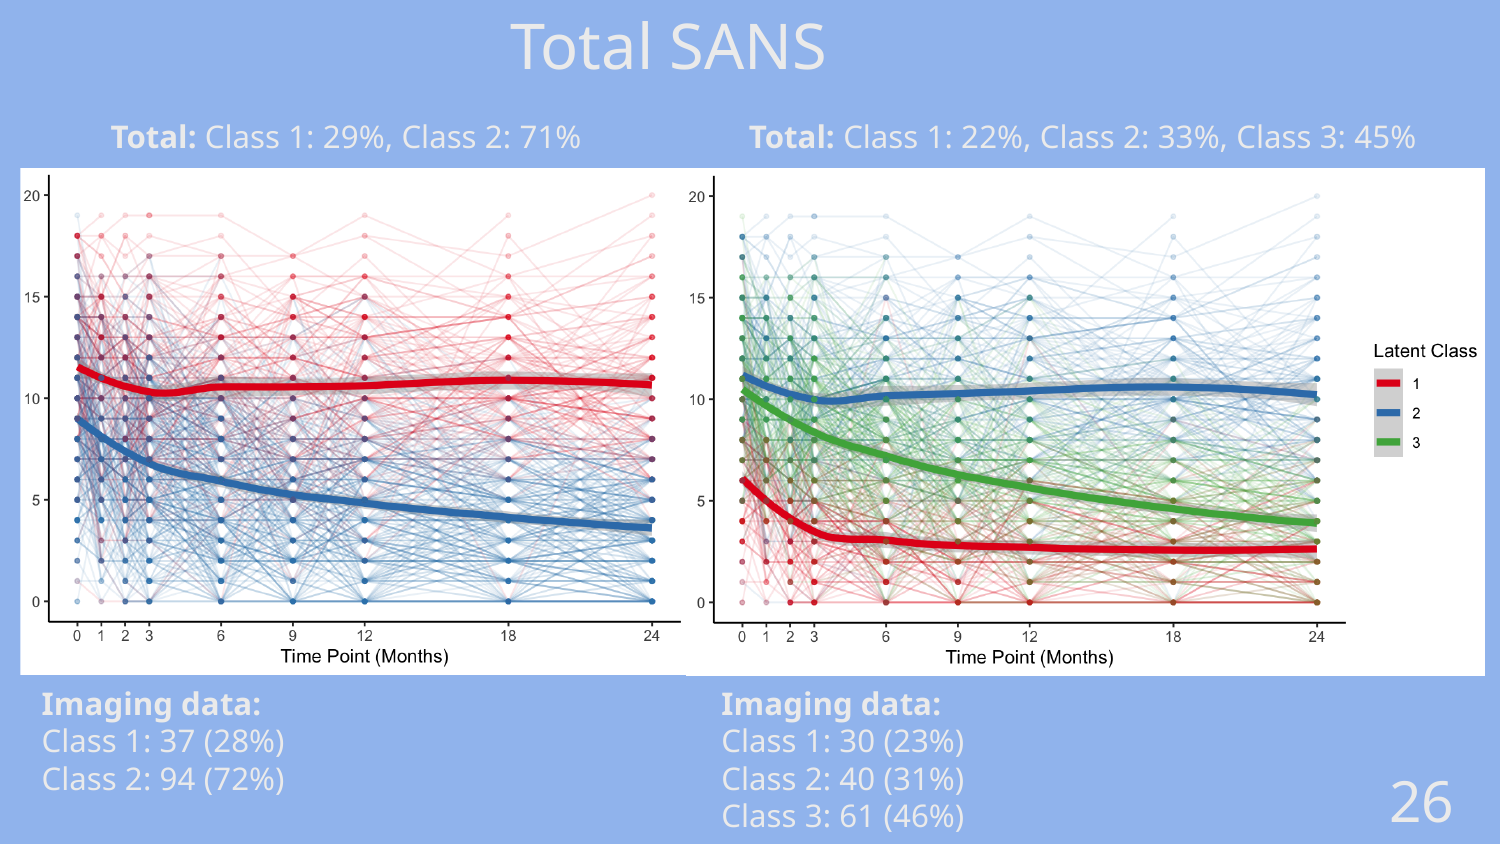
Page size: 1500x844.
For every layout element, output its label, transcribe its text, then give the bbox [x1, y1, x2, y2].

text_box Total: Class 1: 29%, Class 2: 71% [95, 102, 733, 167]
text_box Total: Class 1: 22%, Class 2: 33%, Class 3: 45% [733, 102, 1474, 166]
text_box Imaging data: Class 1: 30 (23%) Class 2: 40 (31%) Class 3: 61 (46%) [706, 684, 1386, 839]
text_box Imaging data: Class 1: 37 (28%) Class 2: 94 (72%) [26, 683, 706, 839]
text_box 26 [1374, 750, 1480, 806]
text_box Total SANS [313, 0, 1414, 102]
picture [19, 167, 1486, 676]
